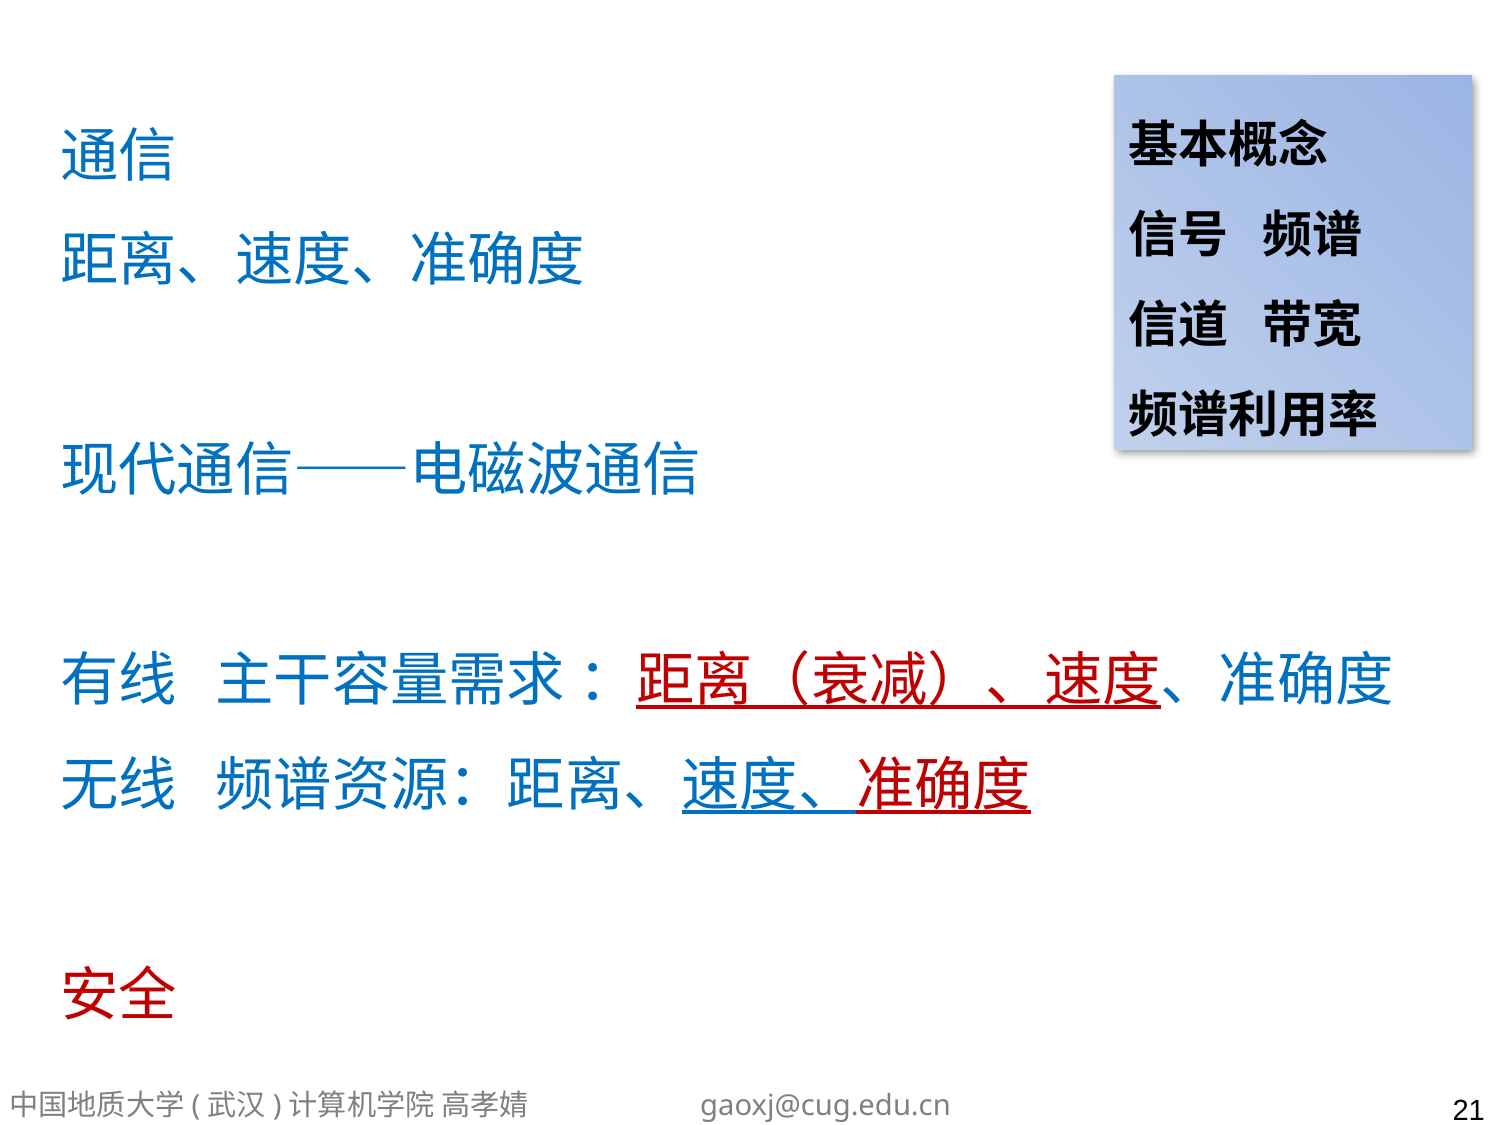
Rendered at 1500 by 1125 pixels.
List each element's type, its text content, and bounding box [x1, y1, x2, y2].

text_box 通信 距离、速度、准确度 现代通信——电磁波通信 有线 主干容量需求 ：距离（衰减）、速度、准确度 无线 频谱资源：距离、速度、准确度 安全 [45, 75, 1473, 1035]
text_box 基本概念 信号 频谱 信道 带宽 频谱利用率 [1113, 75, 1473, 450]
